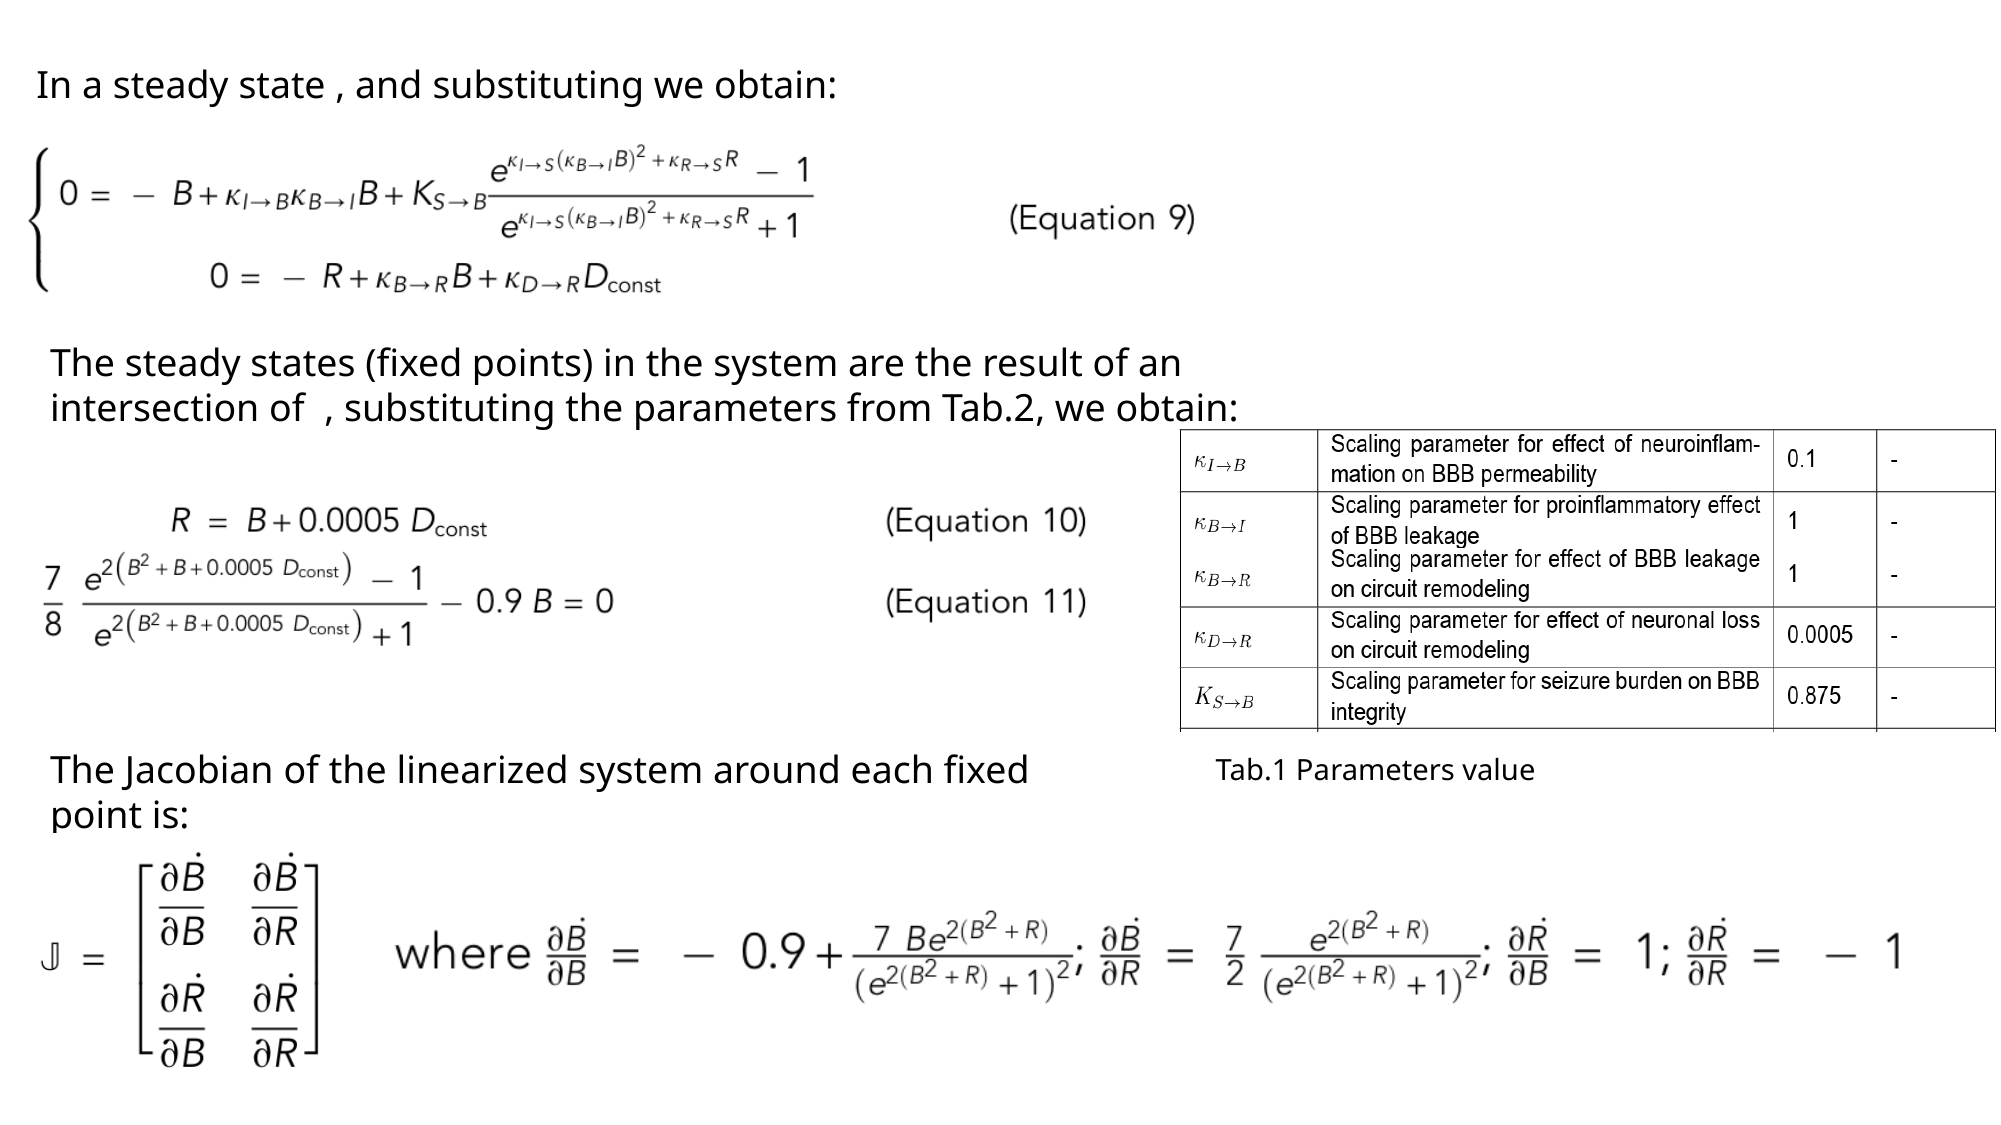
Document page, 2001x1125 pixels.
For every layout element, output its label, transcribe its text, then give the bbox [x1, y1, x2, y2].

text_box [1170, 429, 2000, 732]
picture [34, 483, 1106, 656]
picture [21, 134, 1232, 307]
text_box Tab.1 Parameters value [1200, 744, 1562, 794]
text_box The Jacobian of the linearized system around each fixed point is: [35, 738, 1121, 844]
picture [34, 832, 344, 1081]
picture [389, 894, 1907, 1019]
